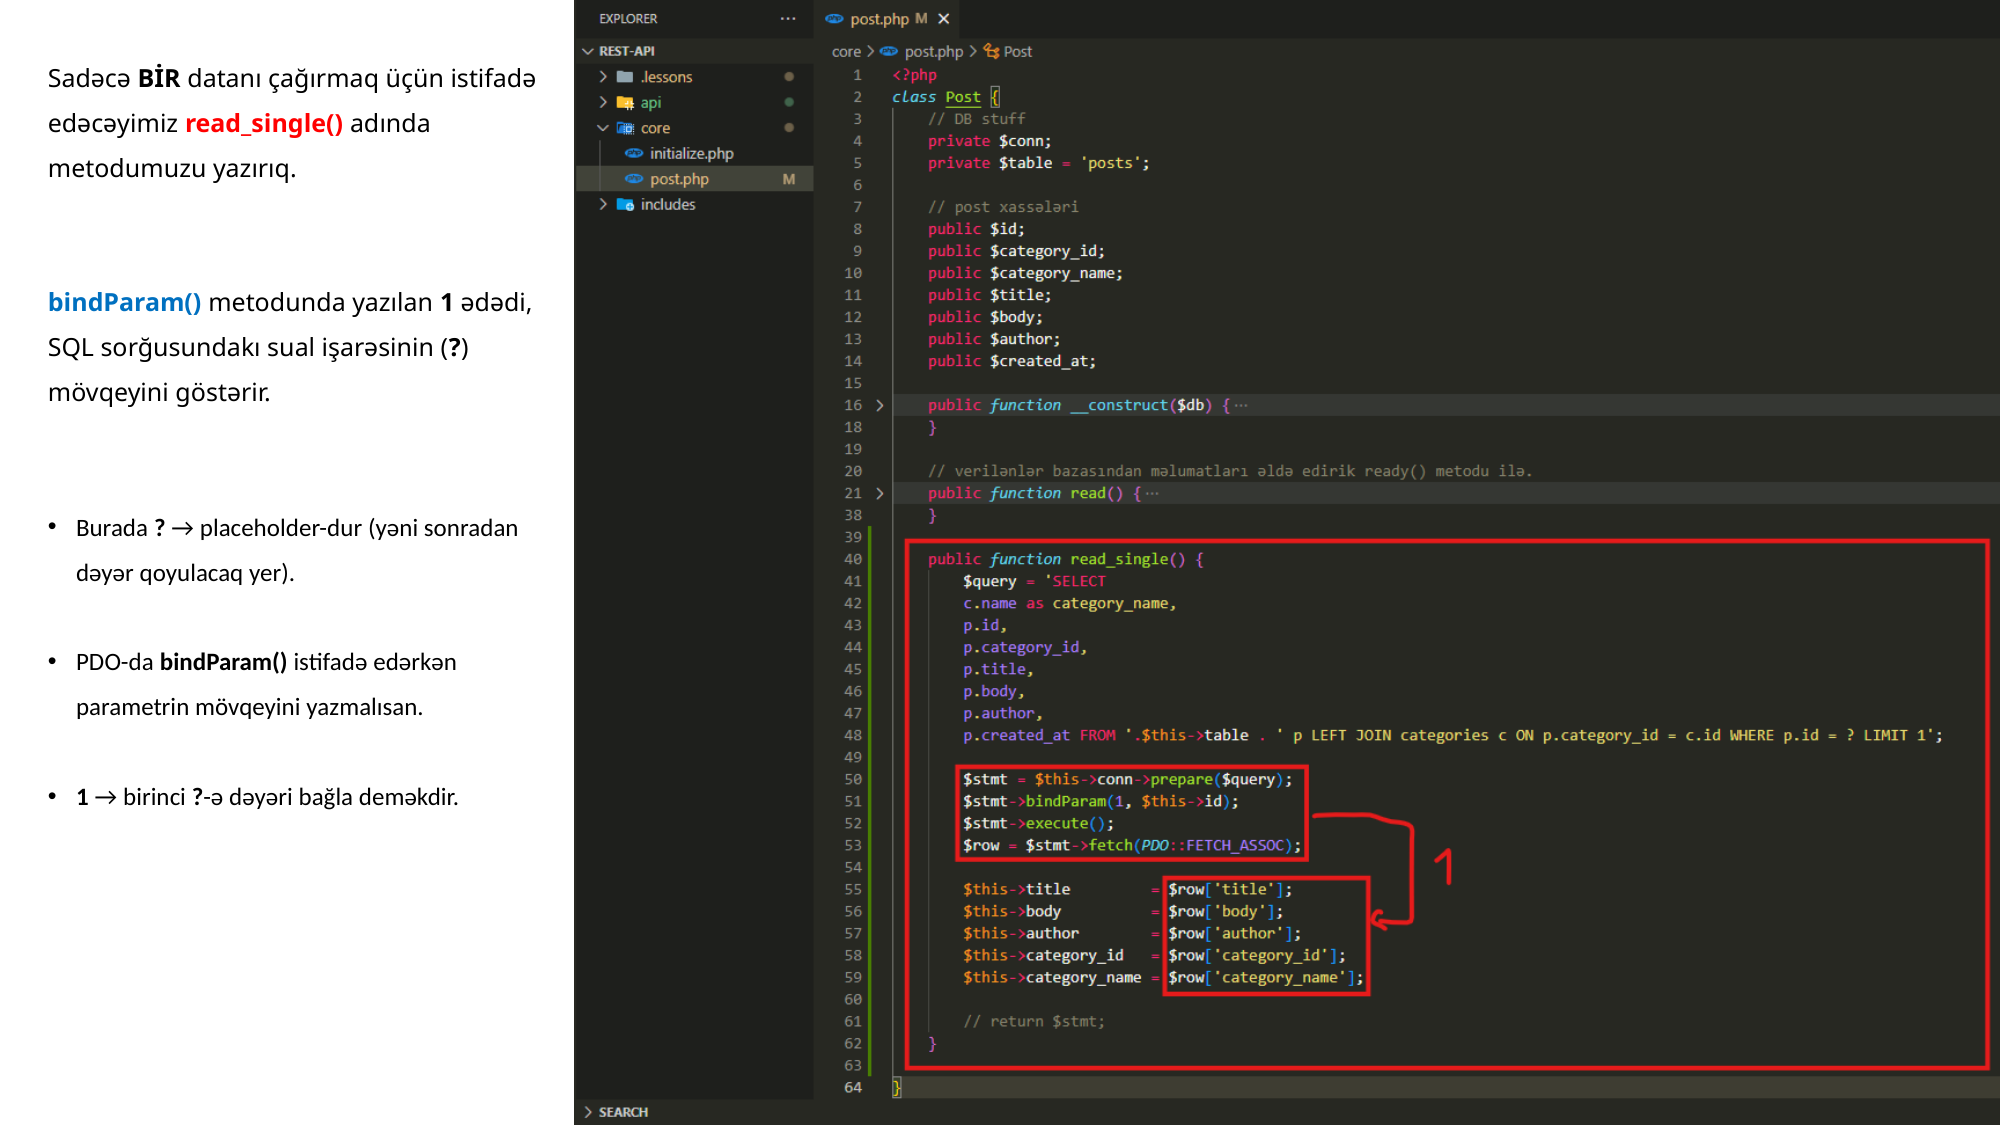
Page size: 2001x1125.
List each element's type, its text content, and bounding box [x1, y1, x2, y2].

picture [573, 0, 2000, 1125]
text_box Sadəcə BİR datanı çağırmaq üçün istifadə edəcəyimiz read_single() adında metodumuzu yazırıq. bindParam() metodunda yazılan 1 ədədi, SQL sorğusundakı sual işarəsinin (?) mövqeyini göstərir. Burada ? → placeholder-dur (yəni sonradan dəyər qoyulacaq yer). PDO-da bindParam() istifadə edərkən parametrin mövqeyini yazmalısan. 1 → birinci ?-ə dəyəri bağla deməkdir. [33, 40, 562, 908]
